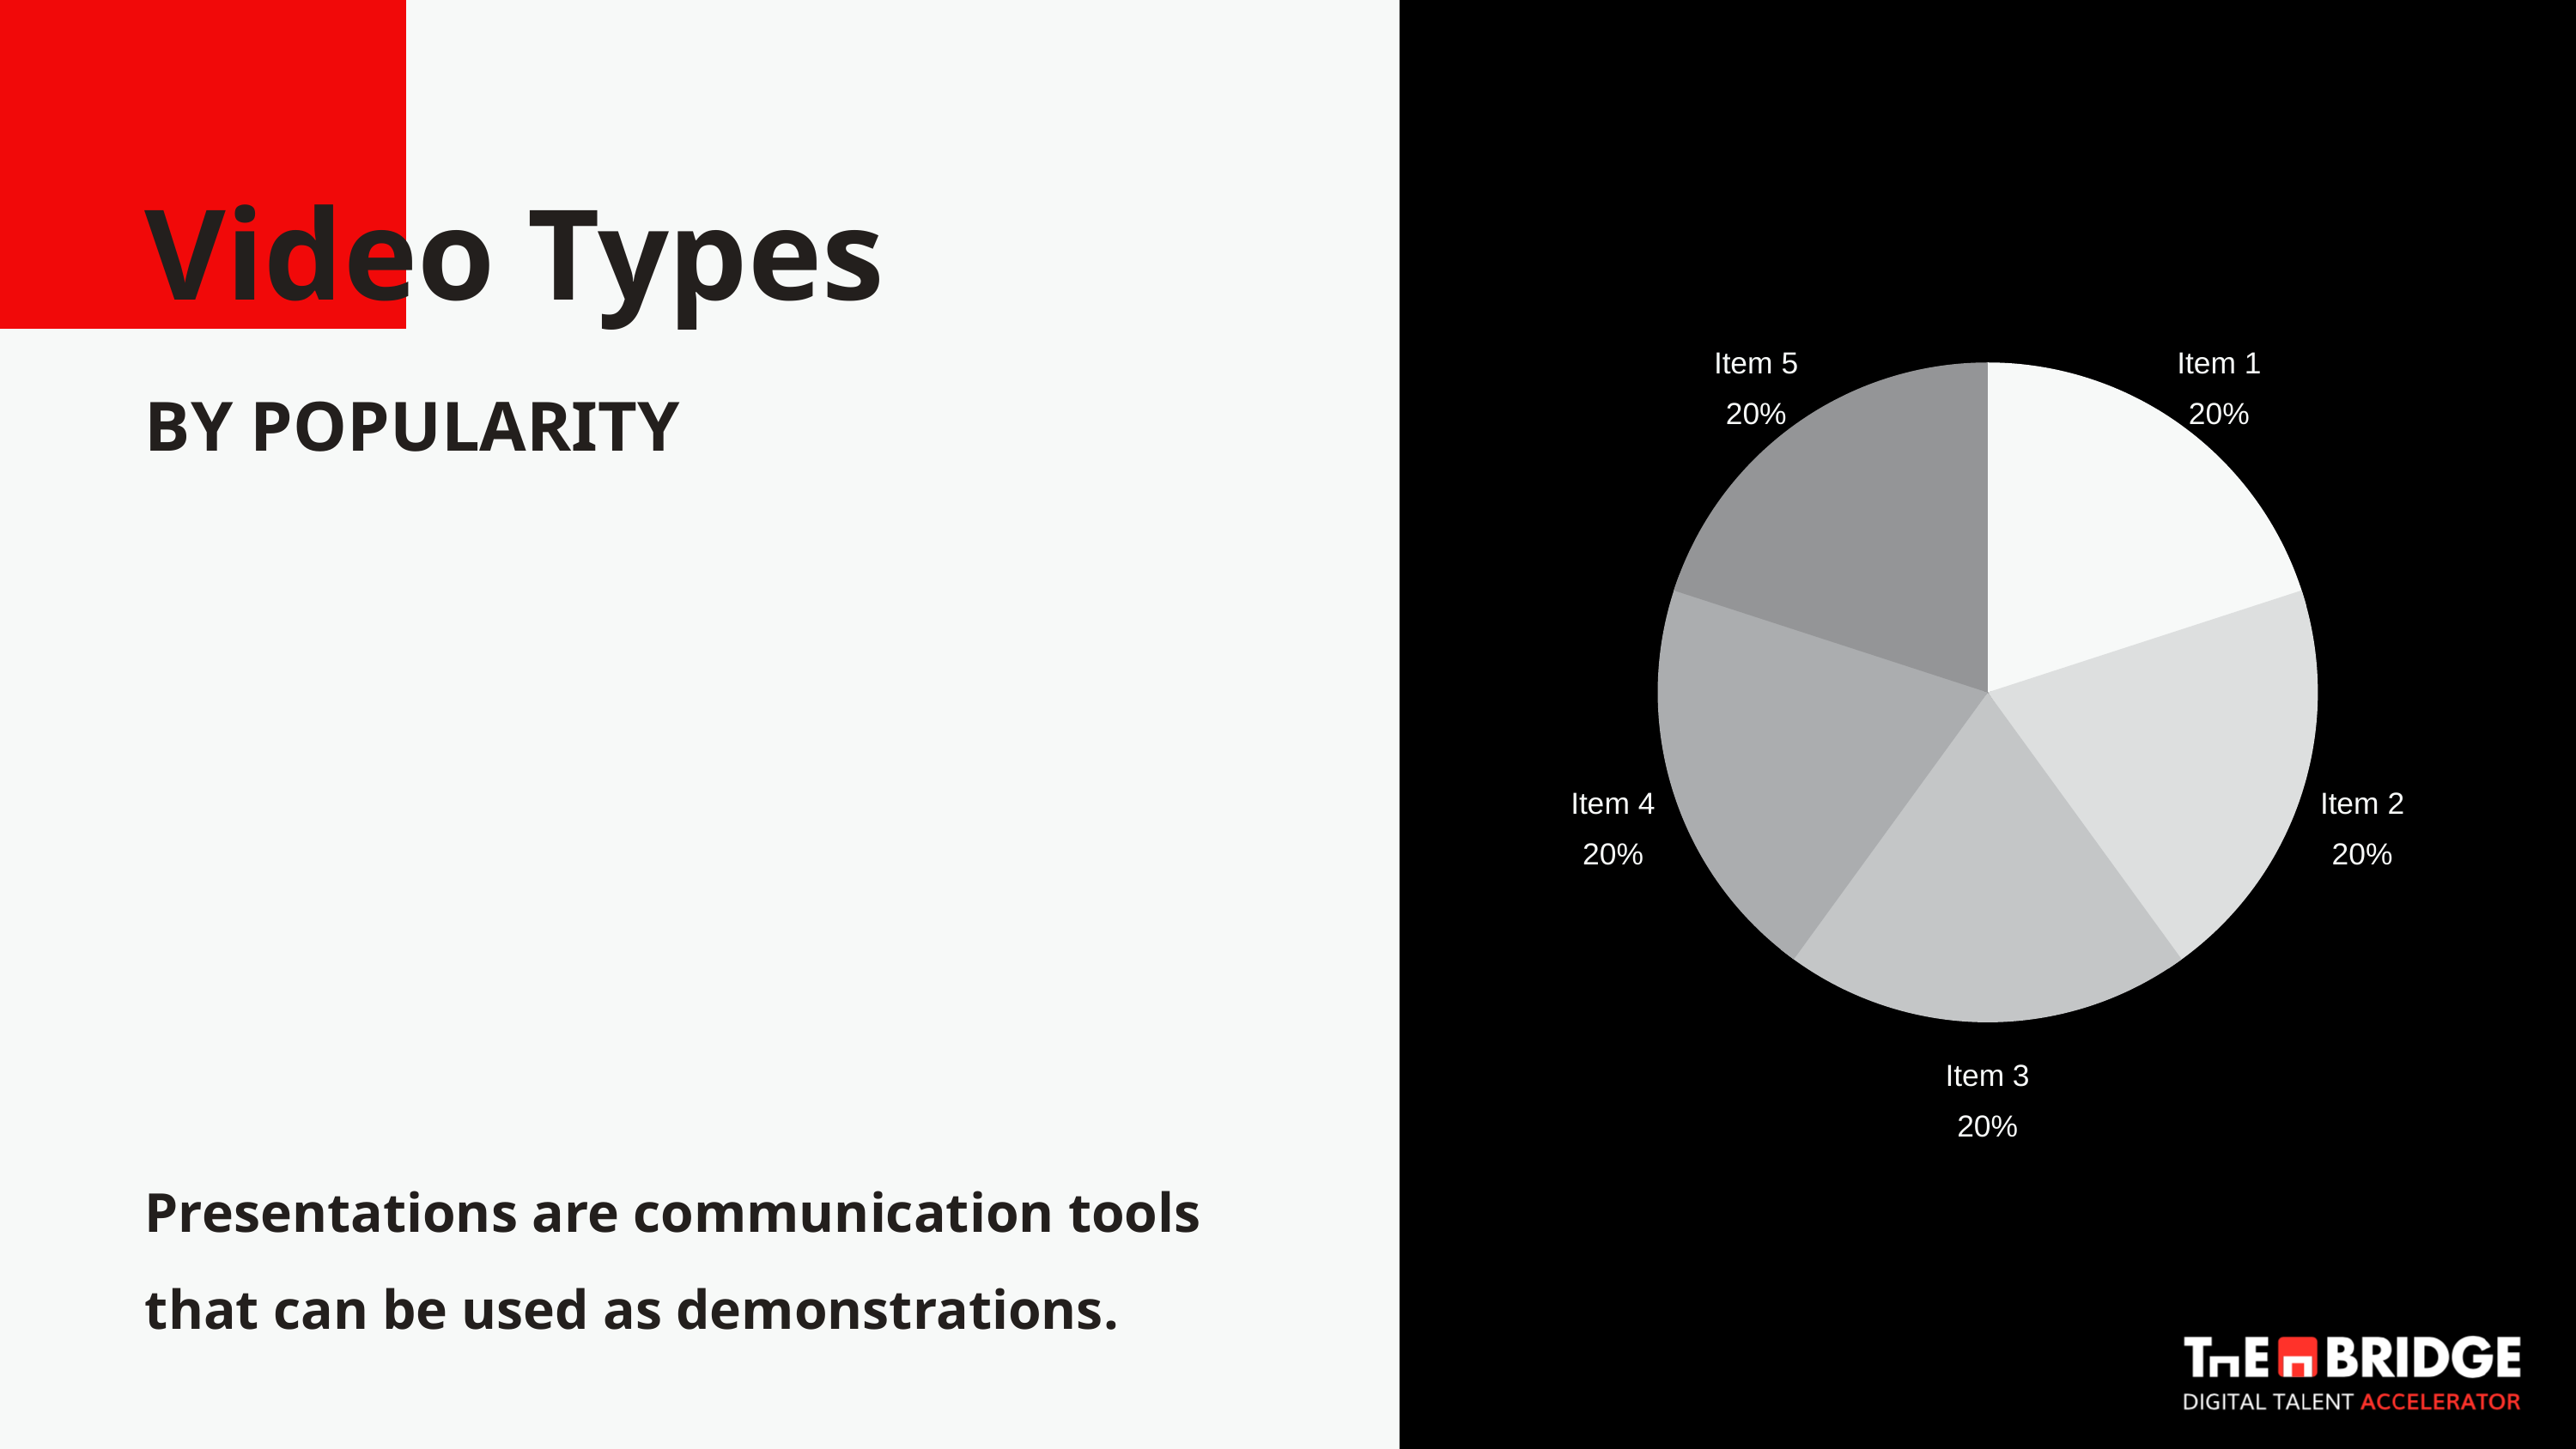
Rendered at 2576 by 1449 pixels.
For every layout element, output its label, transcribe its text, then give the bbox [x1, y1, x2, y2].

text_box Presentations are communication tools that can be used as demonstrations. [144, 1146, 1217, 1340]
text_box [144, 144, 1241, 448]
text_box [0, 0, 406, 329]
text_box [1571, 329, 2405, 1126]
text_box [1399, 0, 2576, 1449]
picture [2123, 1289, 2576, 1449]
